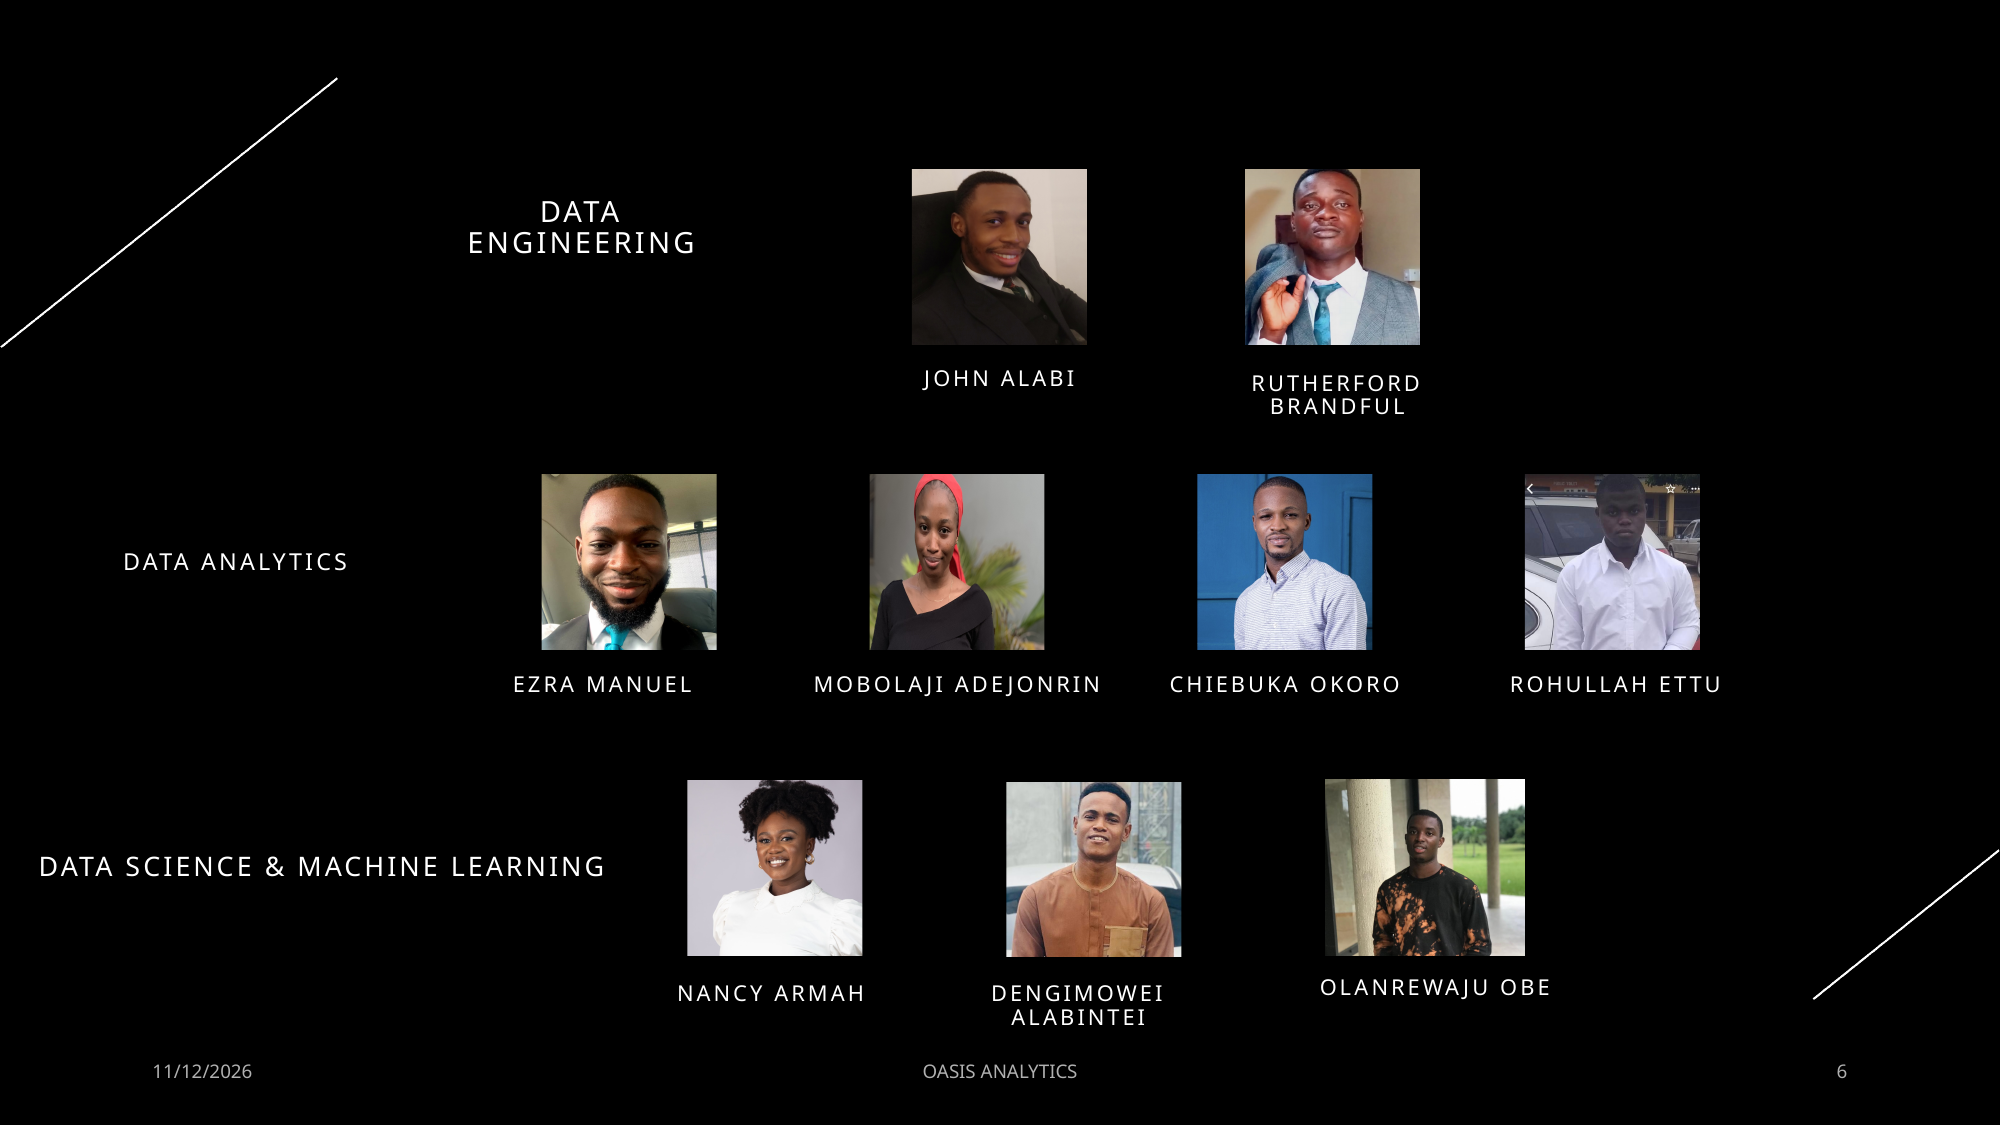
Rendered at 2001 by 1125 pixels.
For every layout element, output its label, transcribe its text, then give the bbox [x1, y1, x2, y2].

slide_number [137, 1042, 588, 1103]
picture [869, 474, 1045, 650]
picture [1324, 779, 1525, 956]
list ROHULLAH ETTU [1494, 665, 1795, 722]
list NANCY ARMAH [620, 975, 911, 1032]
text_box DENGIMOWEI ALABINTEI [911, 975, 1245, 1032]
slide_number 6 [1412, 1042, 1863, 1103]
list MOBOLAJI ADEJONRIN [795, 665, 1119, 722]
list EZRA MANUEL [429, 665, 775, 722]
picture [911, 169, 1087, 345]
text_box Data analytics [85, 534, 386, 592]
list OLANREWAJU OBE [1284, 969, 1585, 1032]
text_box Data science & Machine learning [12, 832, 632, 903]
picture [687, 780, 863, 956]
list RUTHERFORD BRANDFUL [1166, 364, 1509, 412]
picture [0, 77, 338, 348]
picture [541, 474, 717, 650]
picture [1006, 782, 1182, 958]
picture [1524, 474, 1700, 650]
picture [1197, 474, 1373, 650]
list JOHN ALABI [849, 360, 1150, 417]
picture [1245, 169, 1421, 345]
footer OASIS ANALYTICS [662, 1042, 1338, 1103]
picture [1812, 849, 2000, 1000]
title Data engineering [408, 200, 754, 258]
list CHIEBUKA OKORO [1134, 665, 1435, 722]
